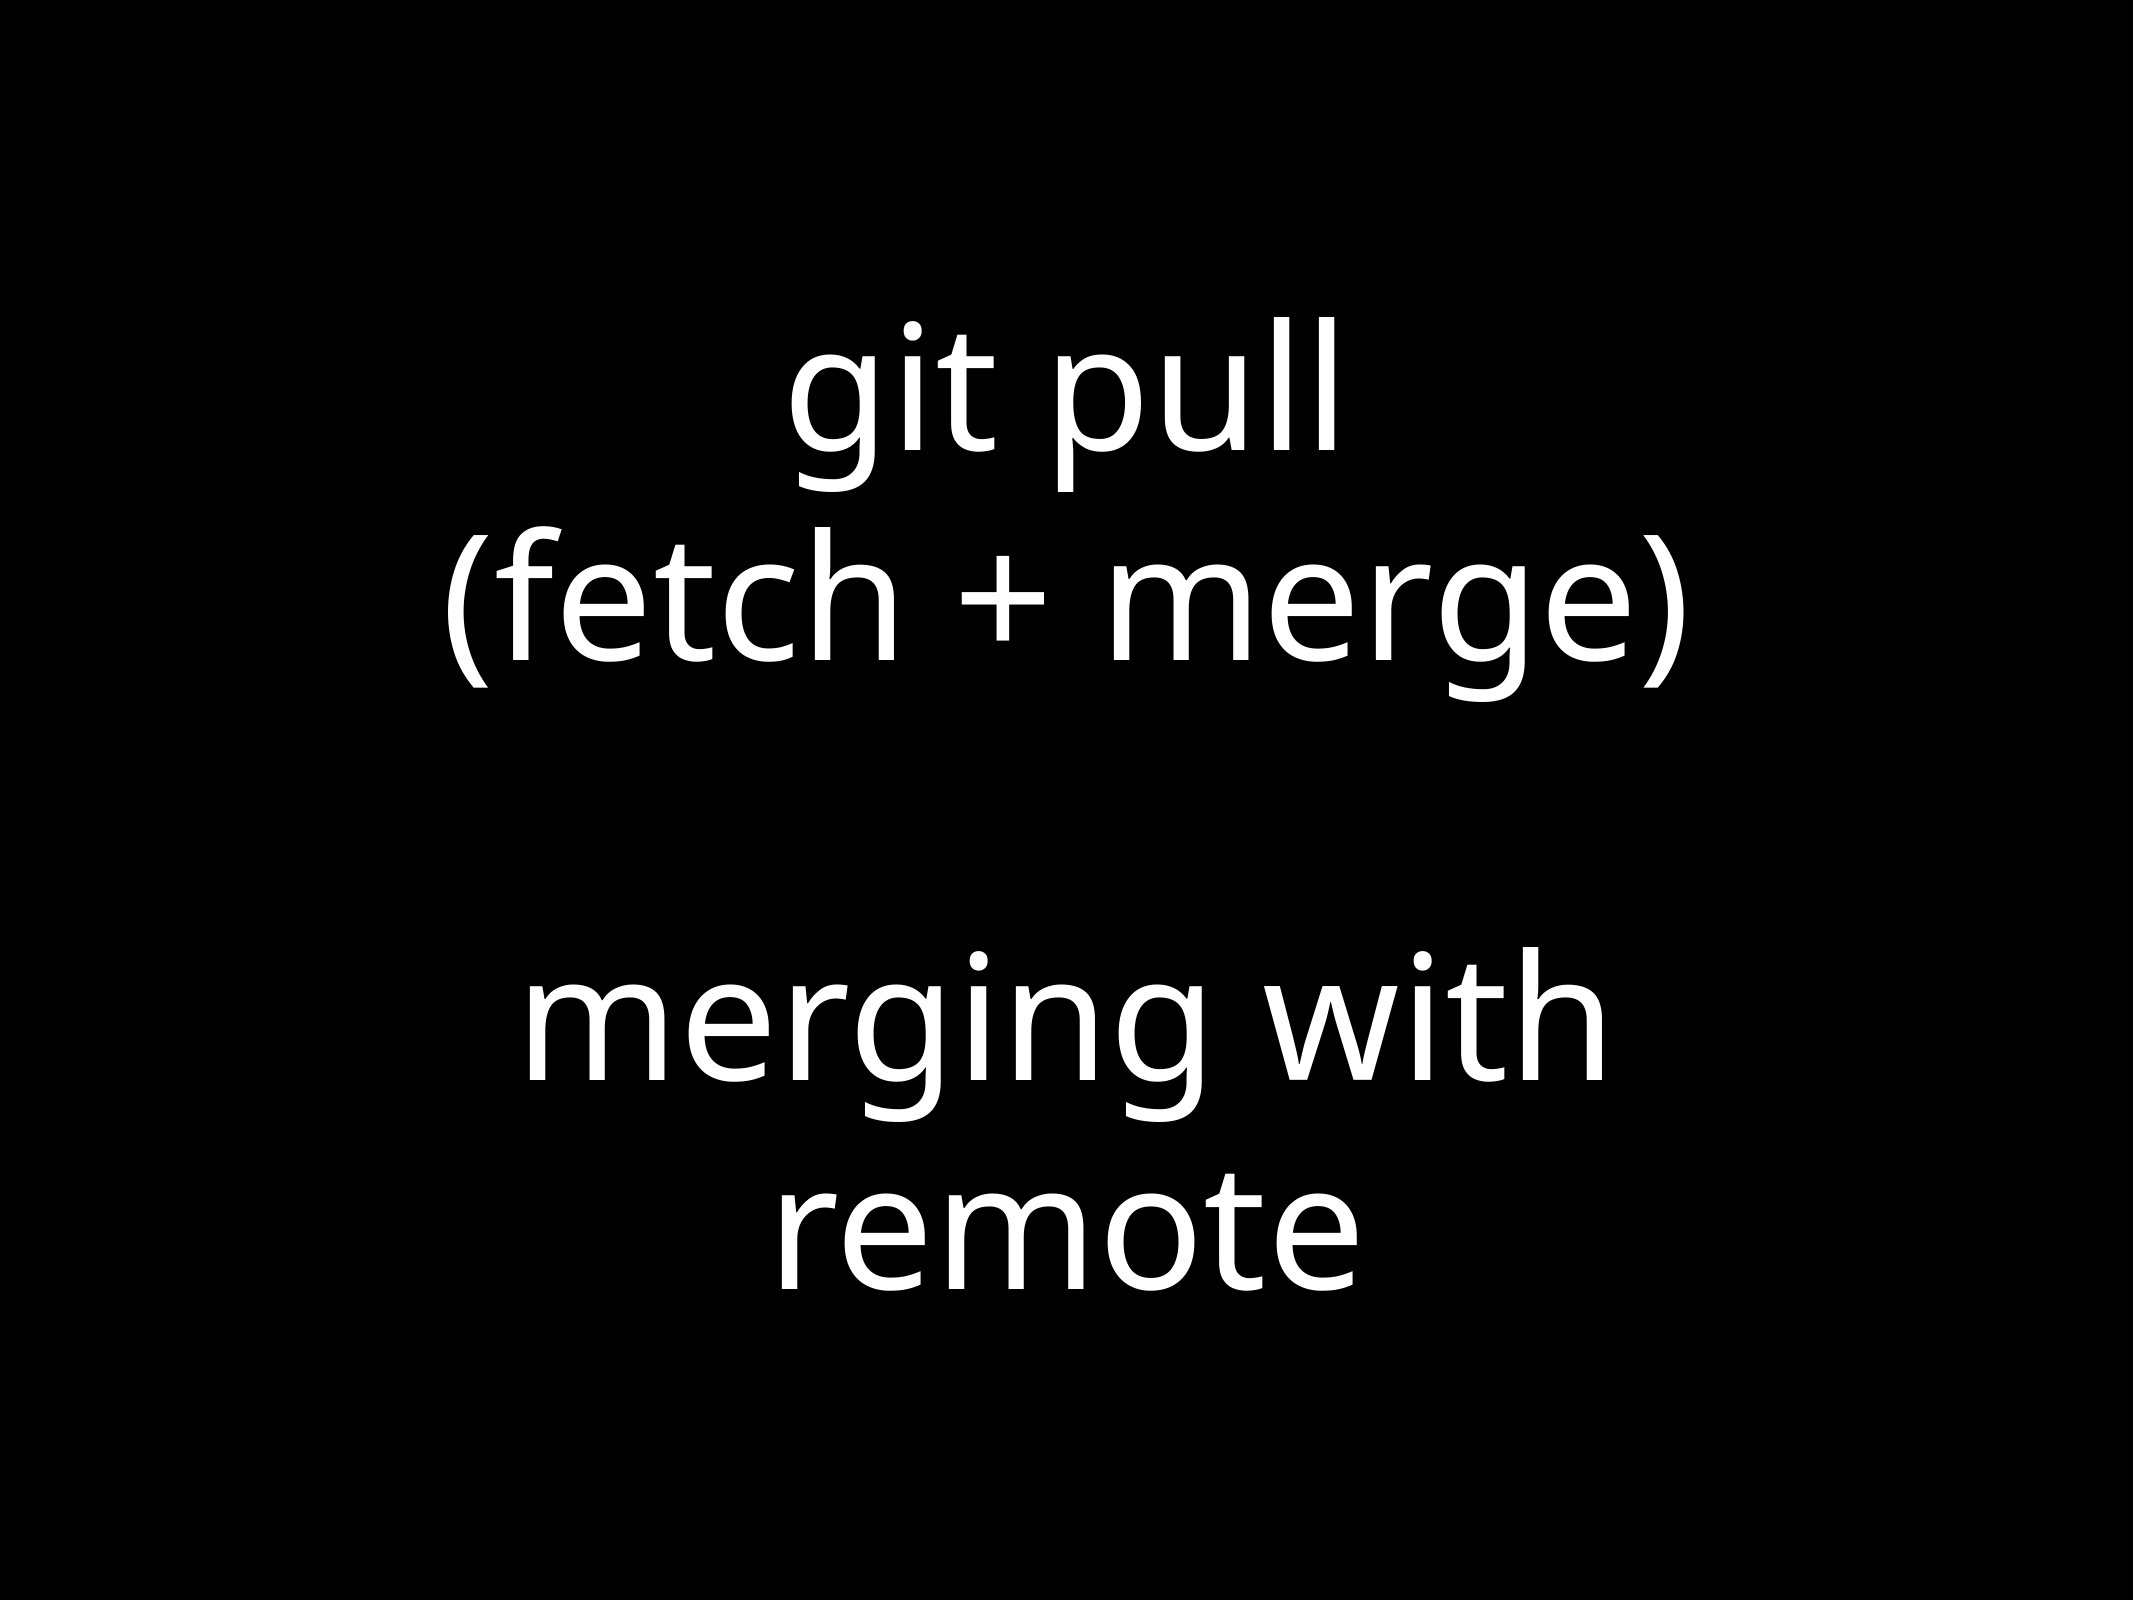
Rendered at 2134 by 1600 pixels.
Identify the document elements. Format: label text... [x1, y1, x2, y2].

title git pull (fetch + merge) merging with remote [207, 382, 1926, 1218]
